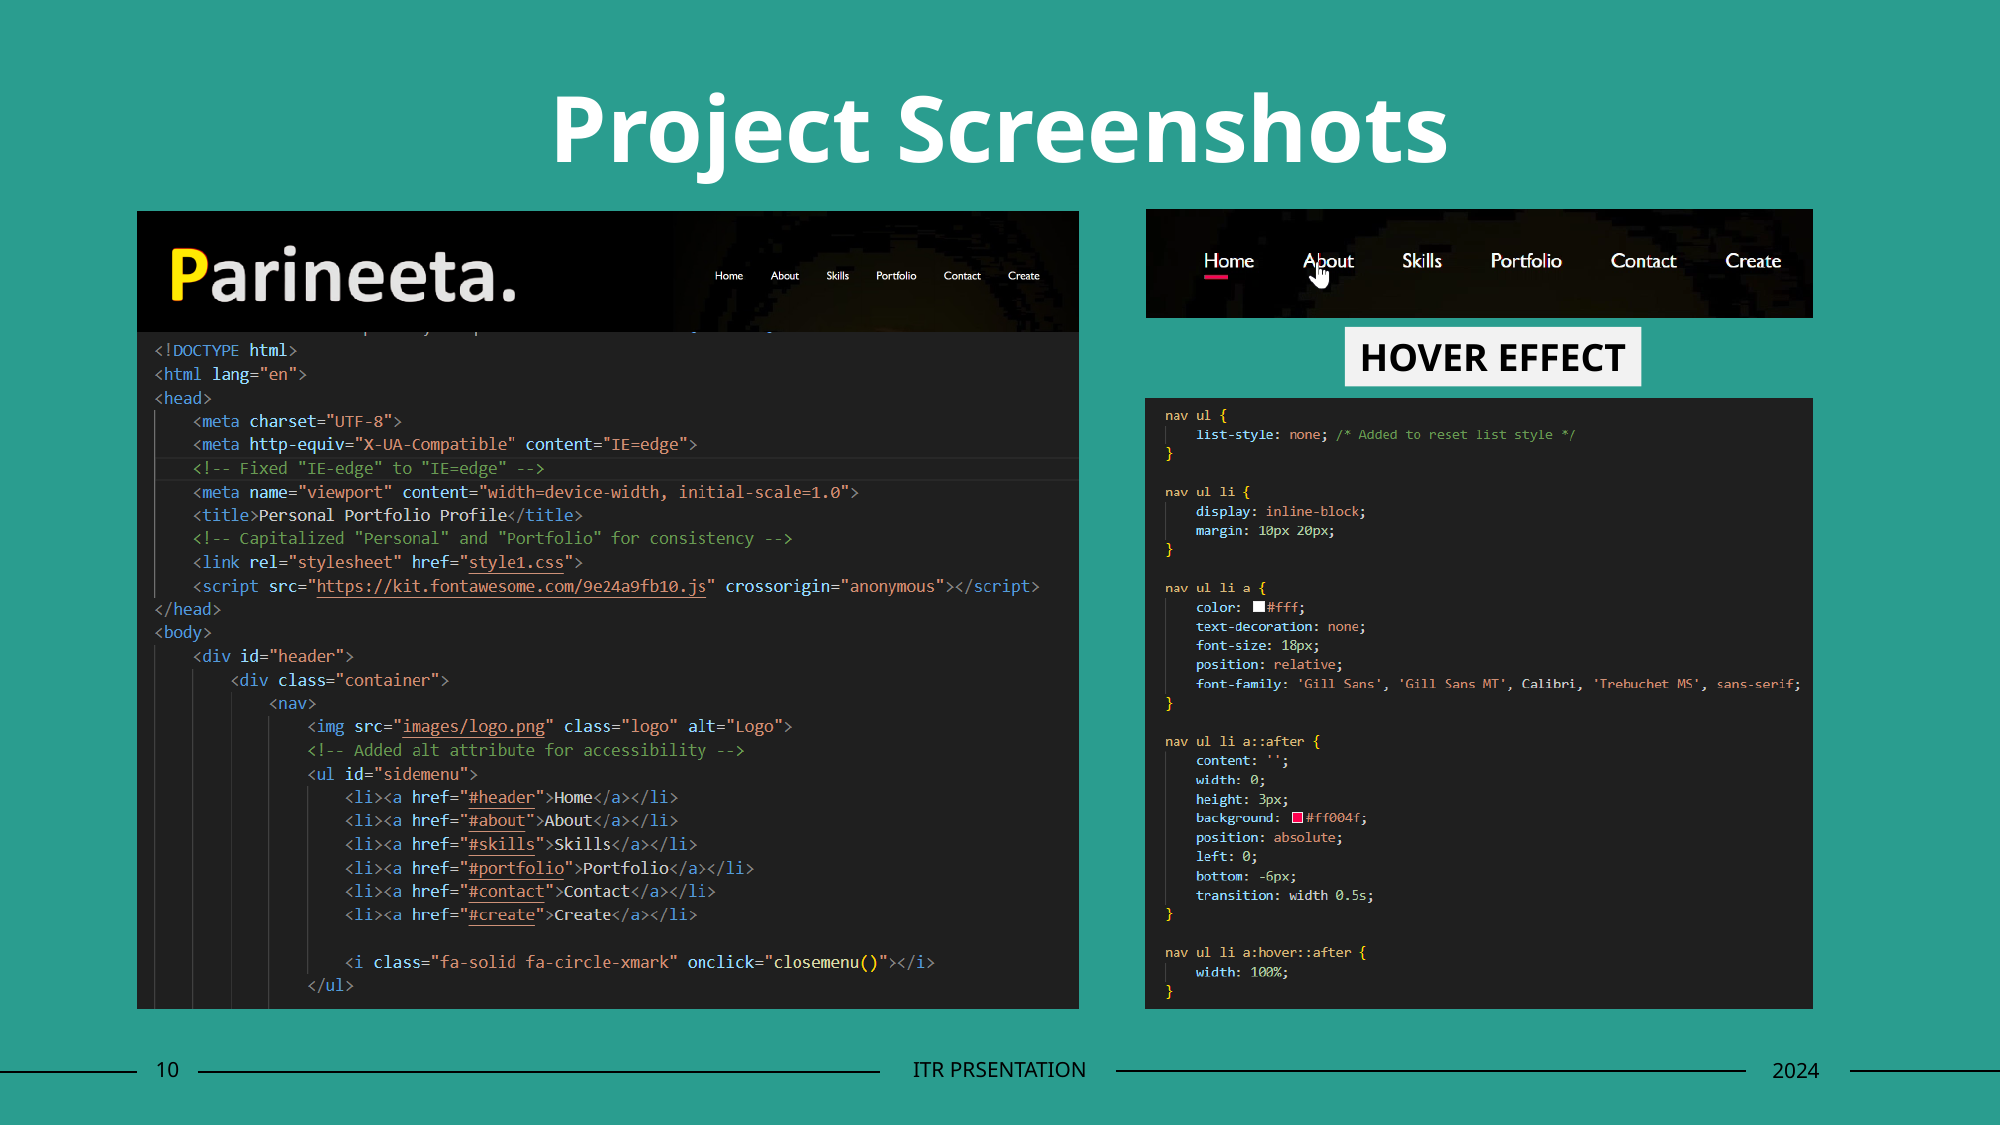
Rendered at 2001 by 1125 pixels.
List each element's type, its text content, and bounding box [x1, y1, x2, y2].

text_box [1145, 209, 1813, 319]
footer ITR PRSENTATION [879, 1050, 1120, 1091]
text_box HOVER EFFECT [1344, 326, 1642, 387]
picture [137, 211, 1079, 1009]
picture [1145, 398, 1813, 1009]
slide_number 10 [137, 1050, 198, 1091]
slide_number 2024 [1743, 1050, 1849, 1091]
text_box Project Screenshots​ [186, 63, 1813, 230]
